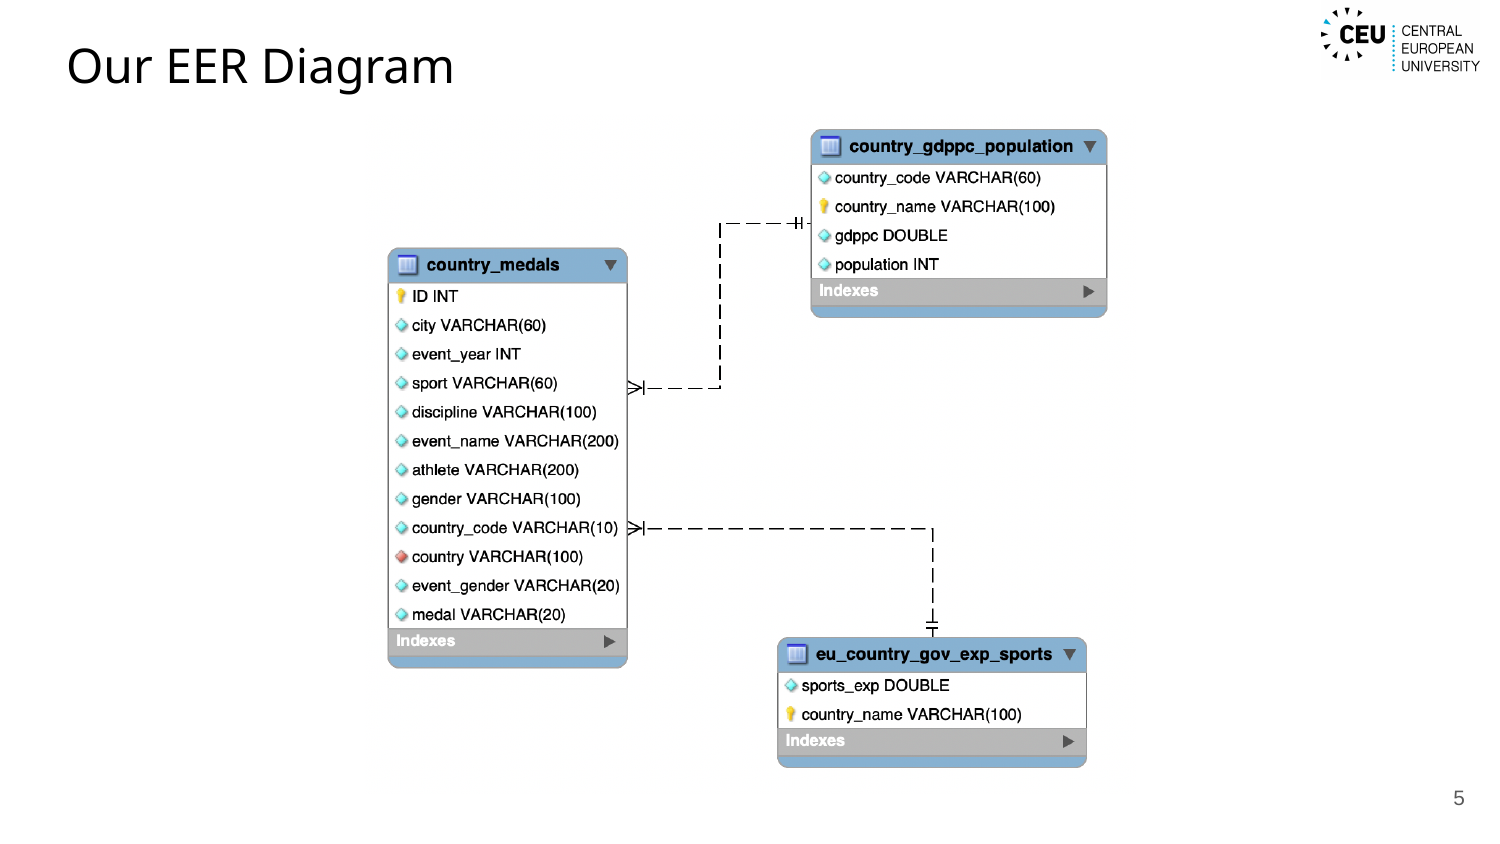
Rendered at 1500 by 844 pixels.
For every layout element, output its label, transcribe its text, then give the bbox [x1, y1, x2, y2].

slide_number ‹#› [1389, 764, 1480, 830]
picture [1321, 0, 1480, 80]
title Our EER Diagram [51, 20, 1449, 115]
picture [364, 113, 1136, 794]
